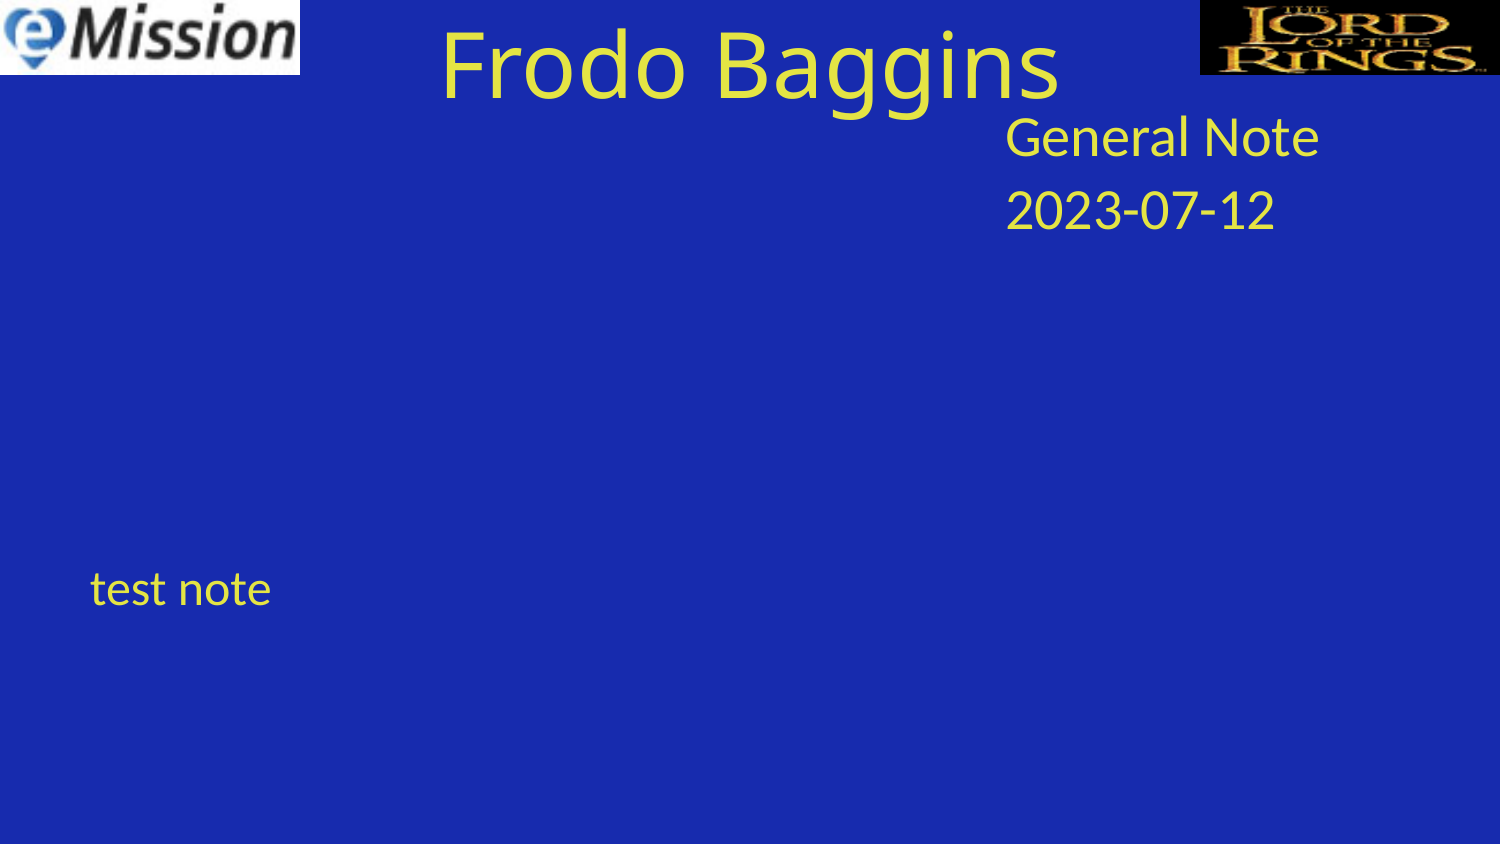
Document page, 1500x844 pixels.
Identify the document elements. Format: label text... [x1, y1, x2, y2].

picture [1200, 0, 1500, 75]
text_box test note [74, 329, 1125, 840]
table_cell 2023-07-12 [990, 178, 1485, 252]
table_header General Note [990, 105, 1485, 178]
picture [0, 0, 300, 75]
title Frodo Baggins [345, 0, 1155, 75]
